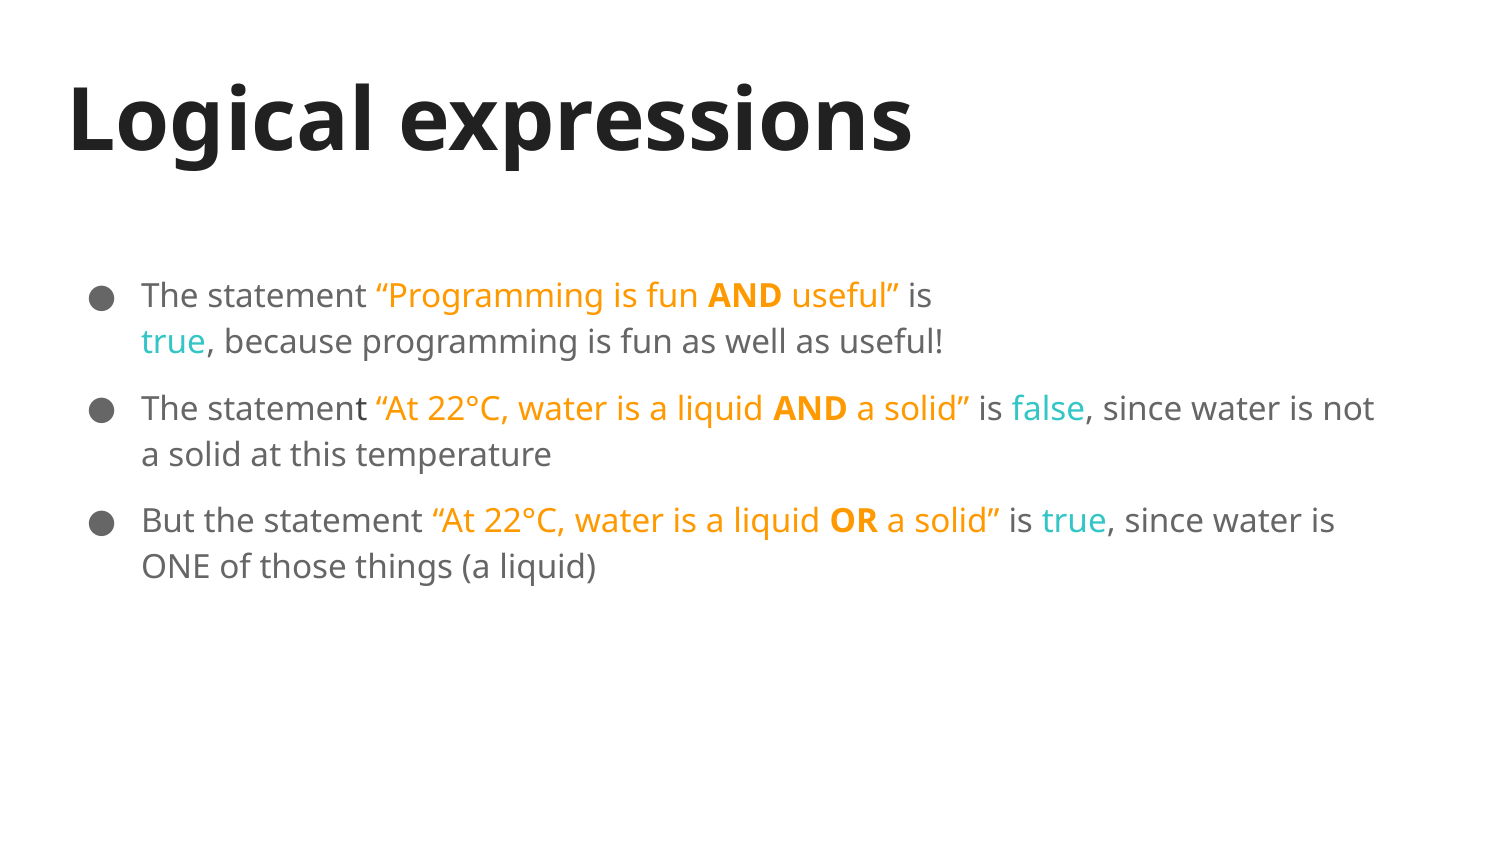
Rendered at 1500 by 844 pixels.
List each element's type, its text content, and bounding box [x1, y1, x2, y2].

title Logical expressions [51, 48, 1449, 180]
list The statement “Programming is fun AND useful” is true, because programming is fun as well as useful! The statement “At 22°C, water is a liquid AND a solid” is false, since water is not a solid at this temperature But the statement “At 22°C, water is a liquid OR a solid” is true, since water is ONE of those things (a liquid) [51, 192, 1393, 805]
